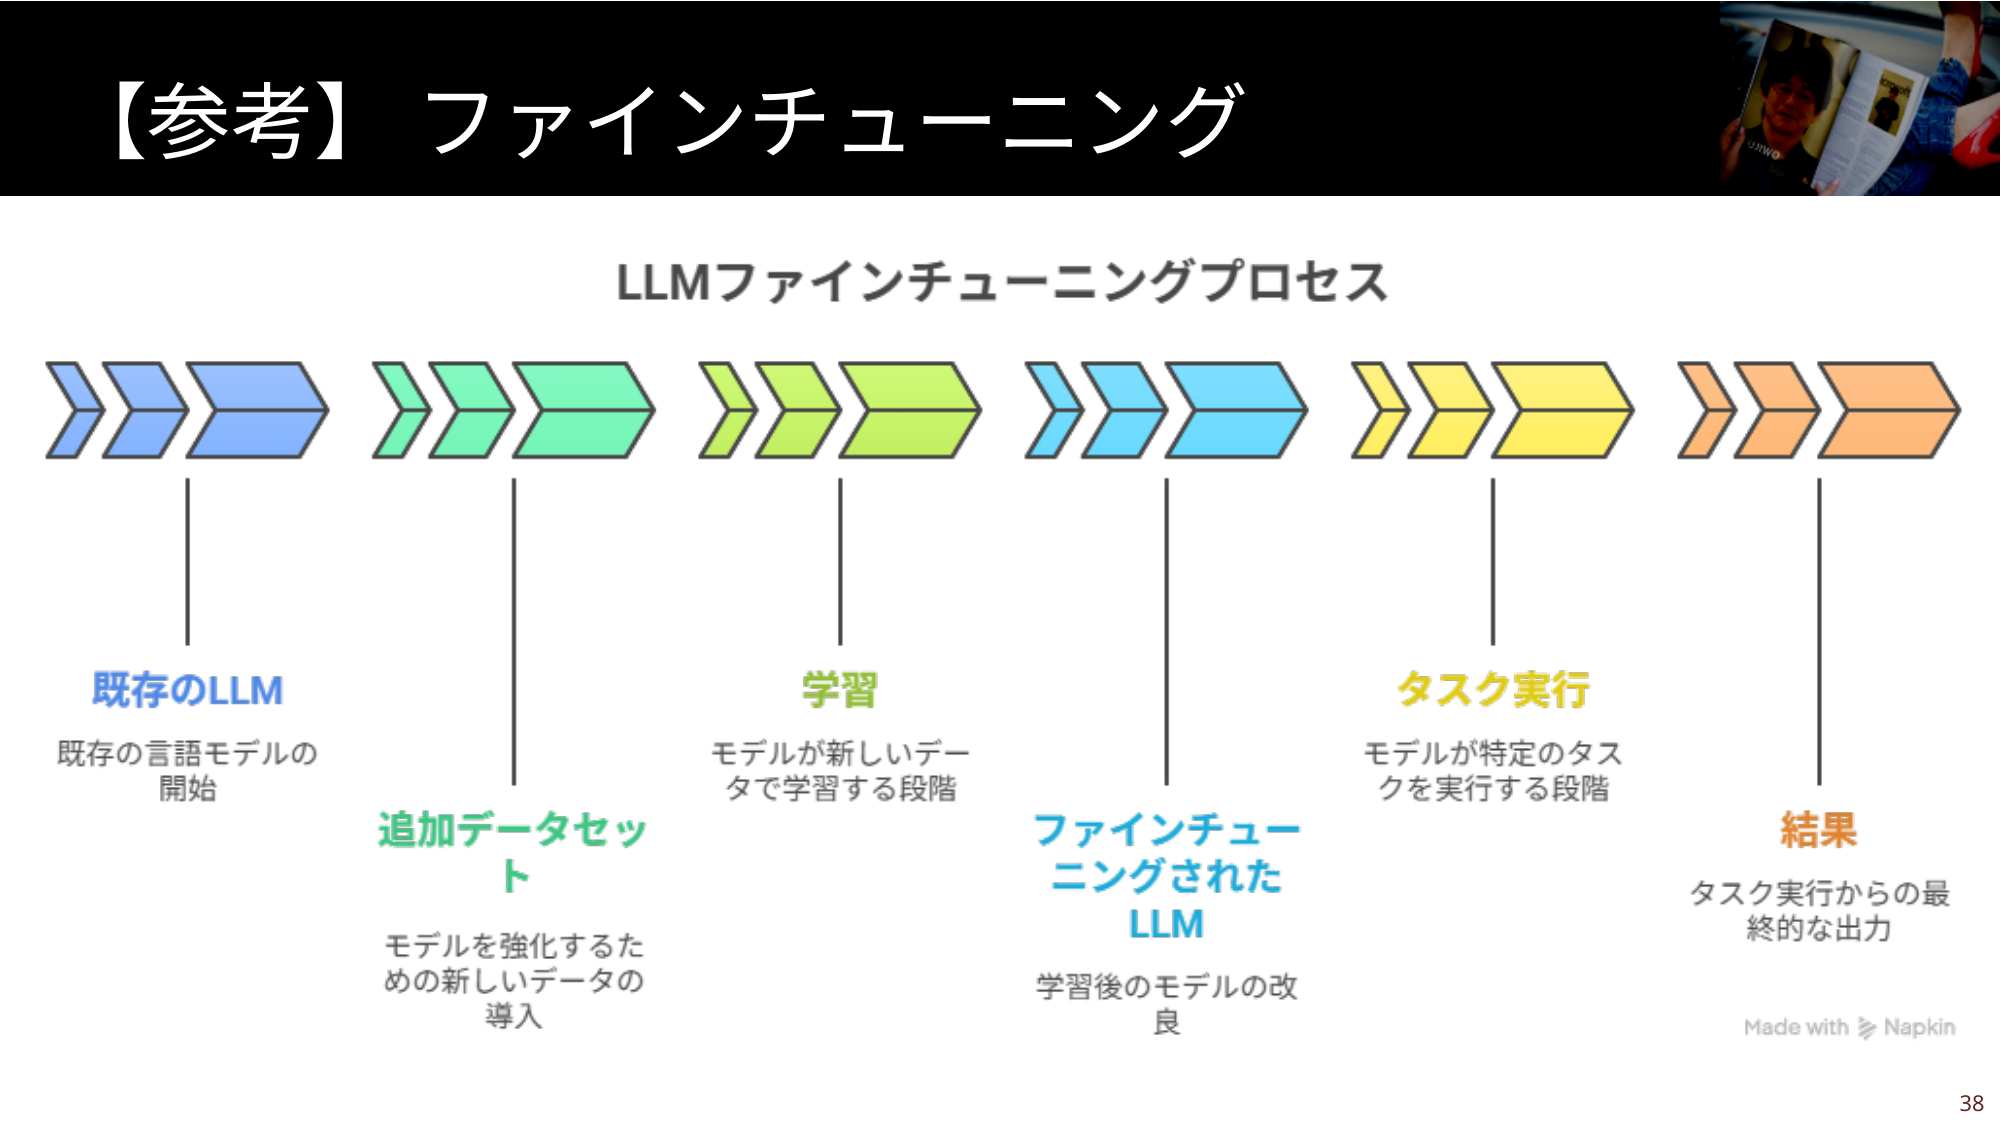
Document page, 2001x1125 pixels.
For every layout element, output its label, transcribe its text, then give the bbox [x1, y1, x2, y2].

slide_number 37 [1887, 1084, 2000, 1124]
picture [22, 224, 1985, 1065]
title 【参考】 ファインチューニング [49, 61, 2000, 216]
picture [0, 1, 2000, 196]
